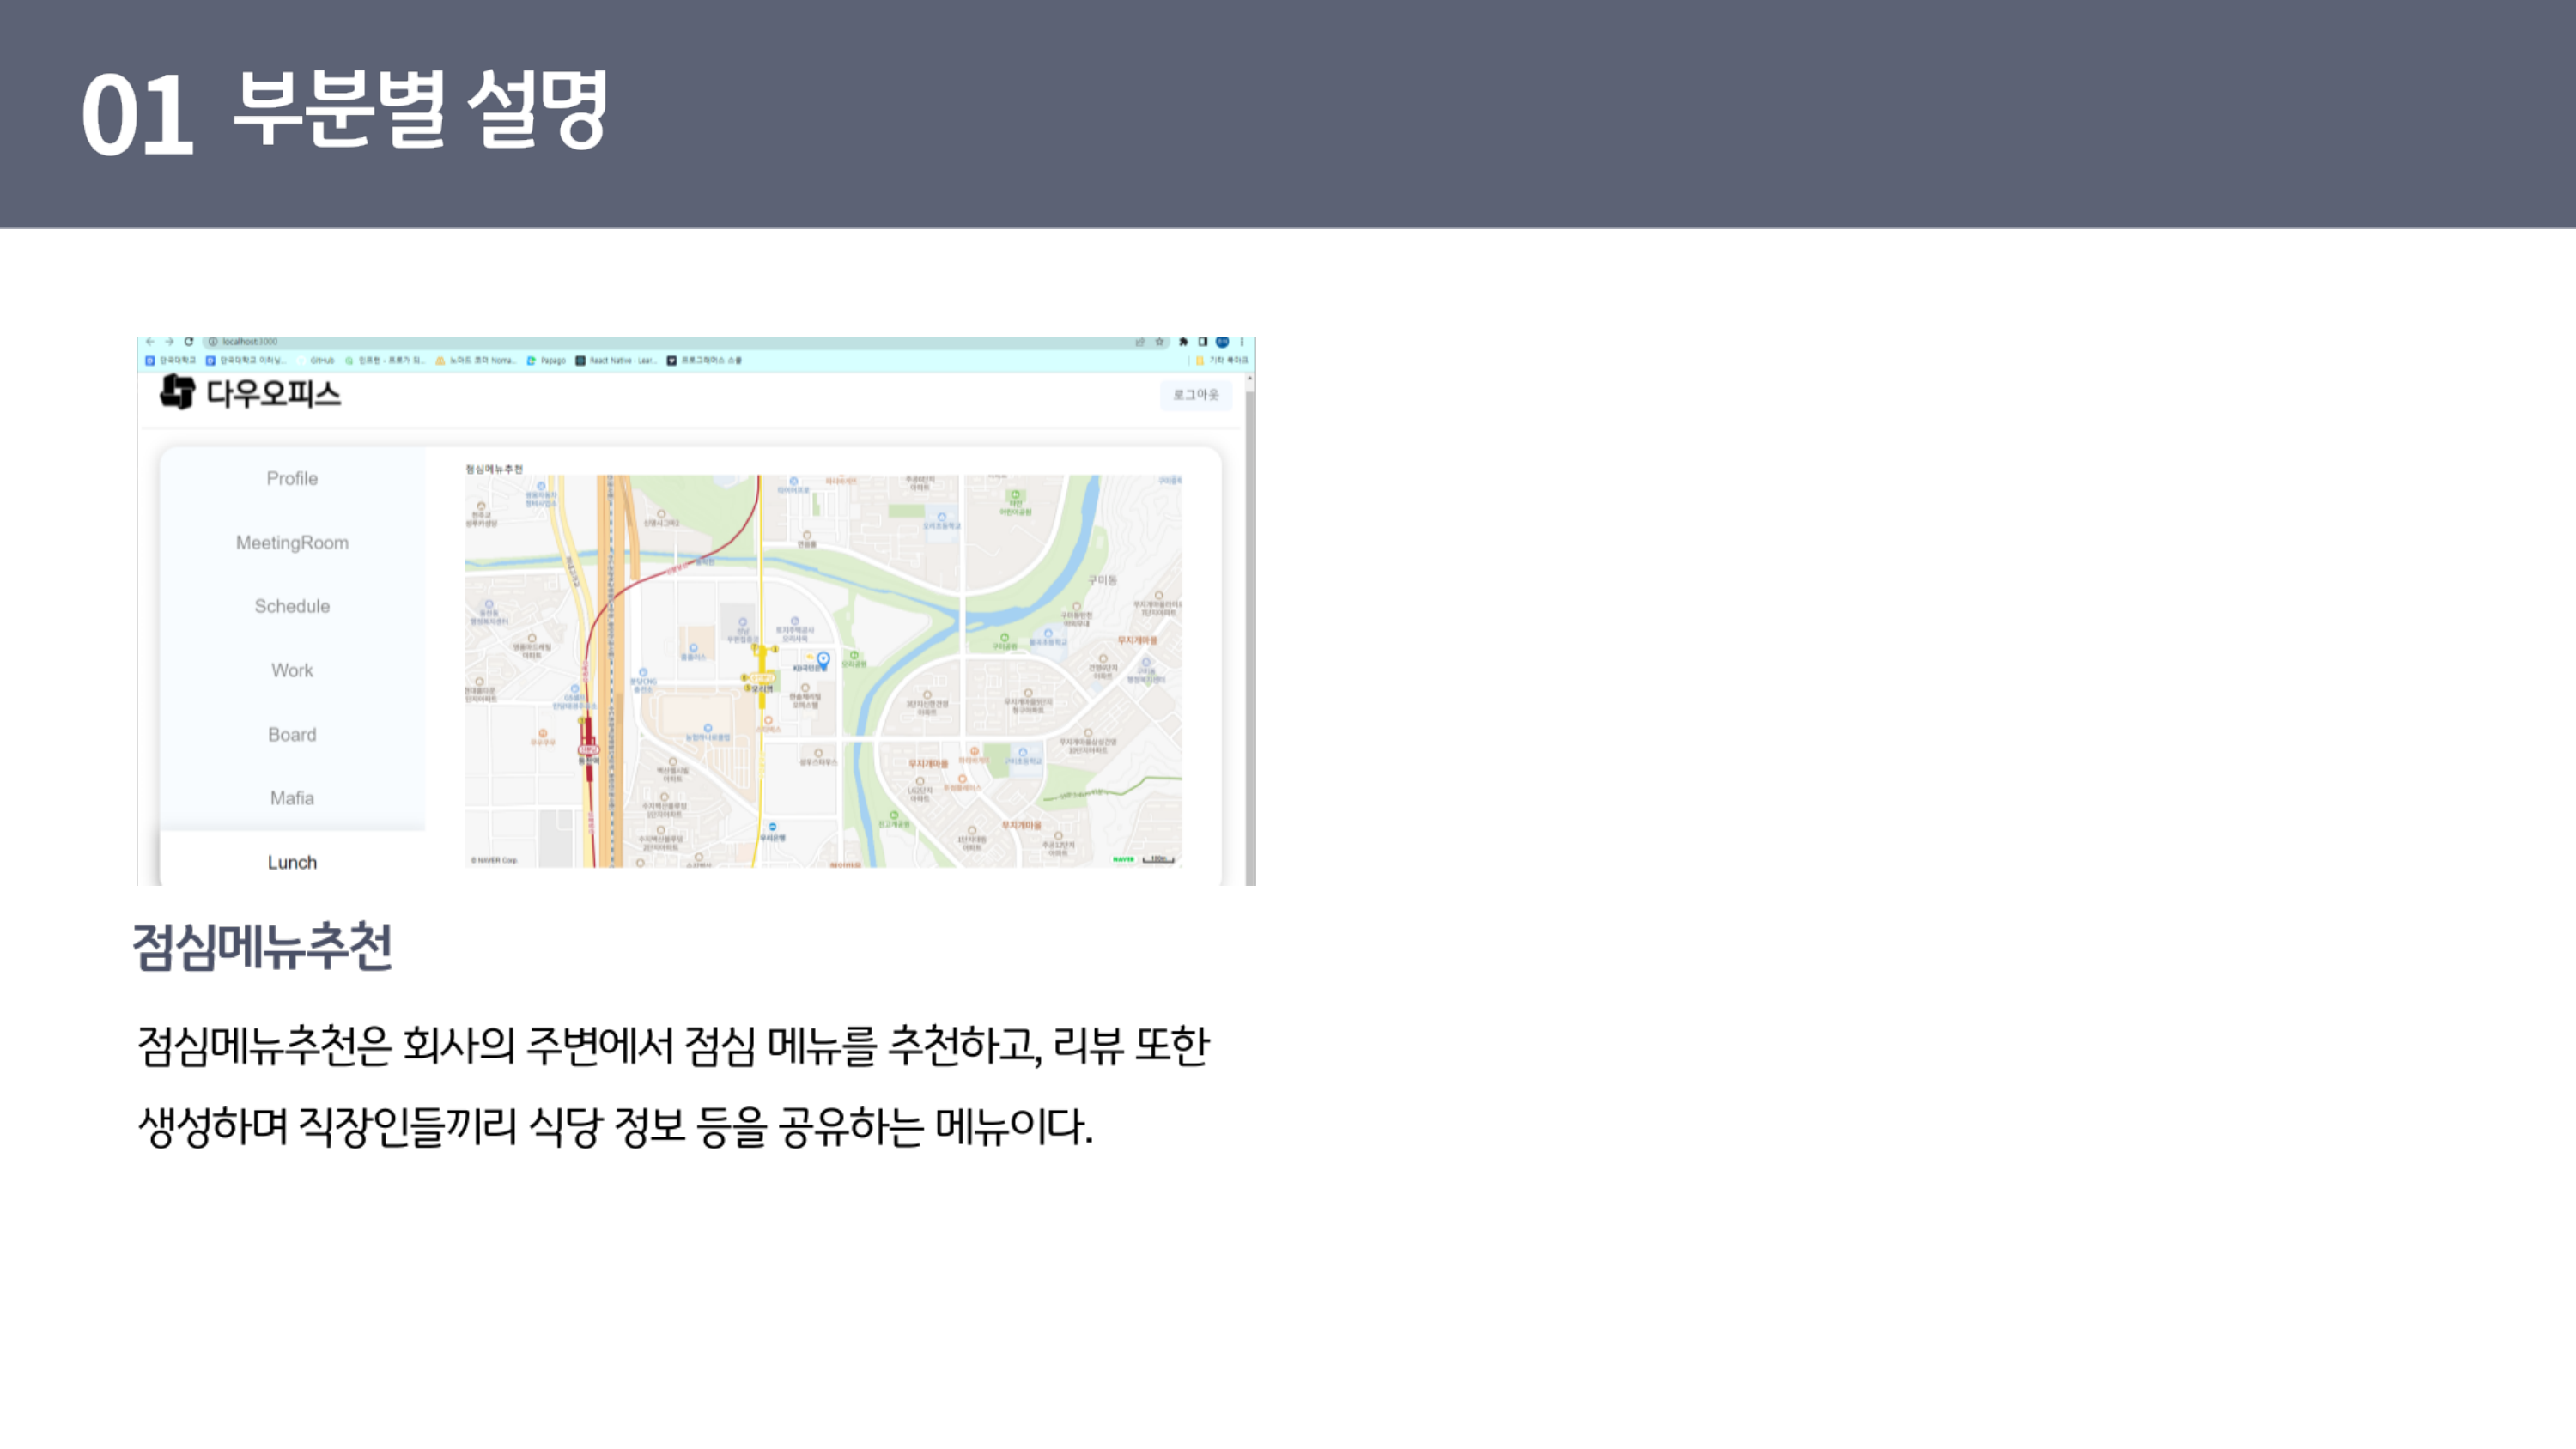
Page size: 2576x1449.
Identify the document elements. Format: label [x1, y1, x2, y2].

picture [130, 1002, 1234, 1172]
picture [63, 18, 647, 205]
picture [123, 902, 417, 997]
text_box [0, 0, 2576, 229]
text_box [137, 337, 1257, 886]
